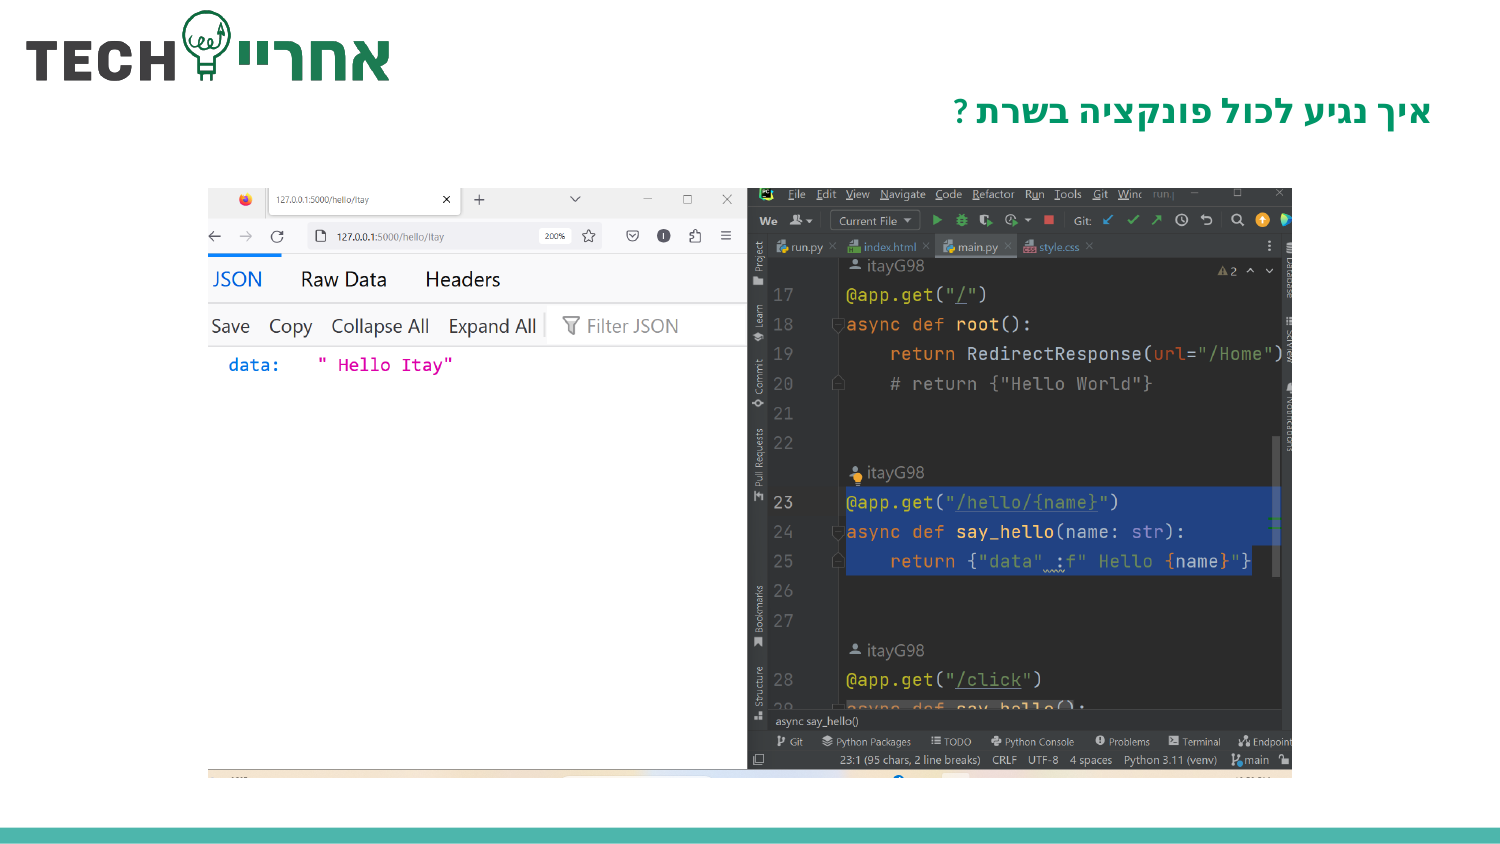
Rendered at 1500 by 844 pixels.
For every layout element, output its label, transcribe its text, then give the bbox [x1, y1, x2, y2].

title איך נגיע לכול פונקציה בשרת ? [51, 72, 1449, 189]
picture [0, 0, 440, 116]
picture [208, 188, 1292, 778]
